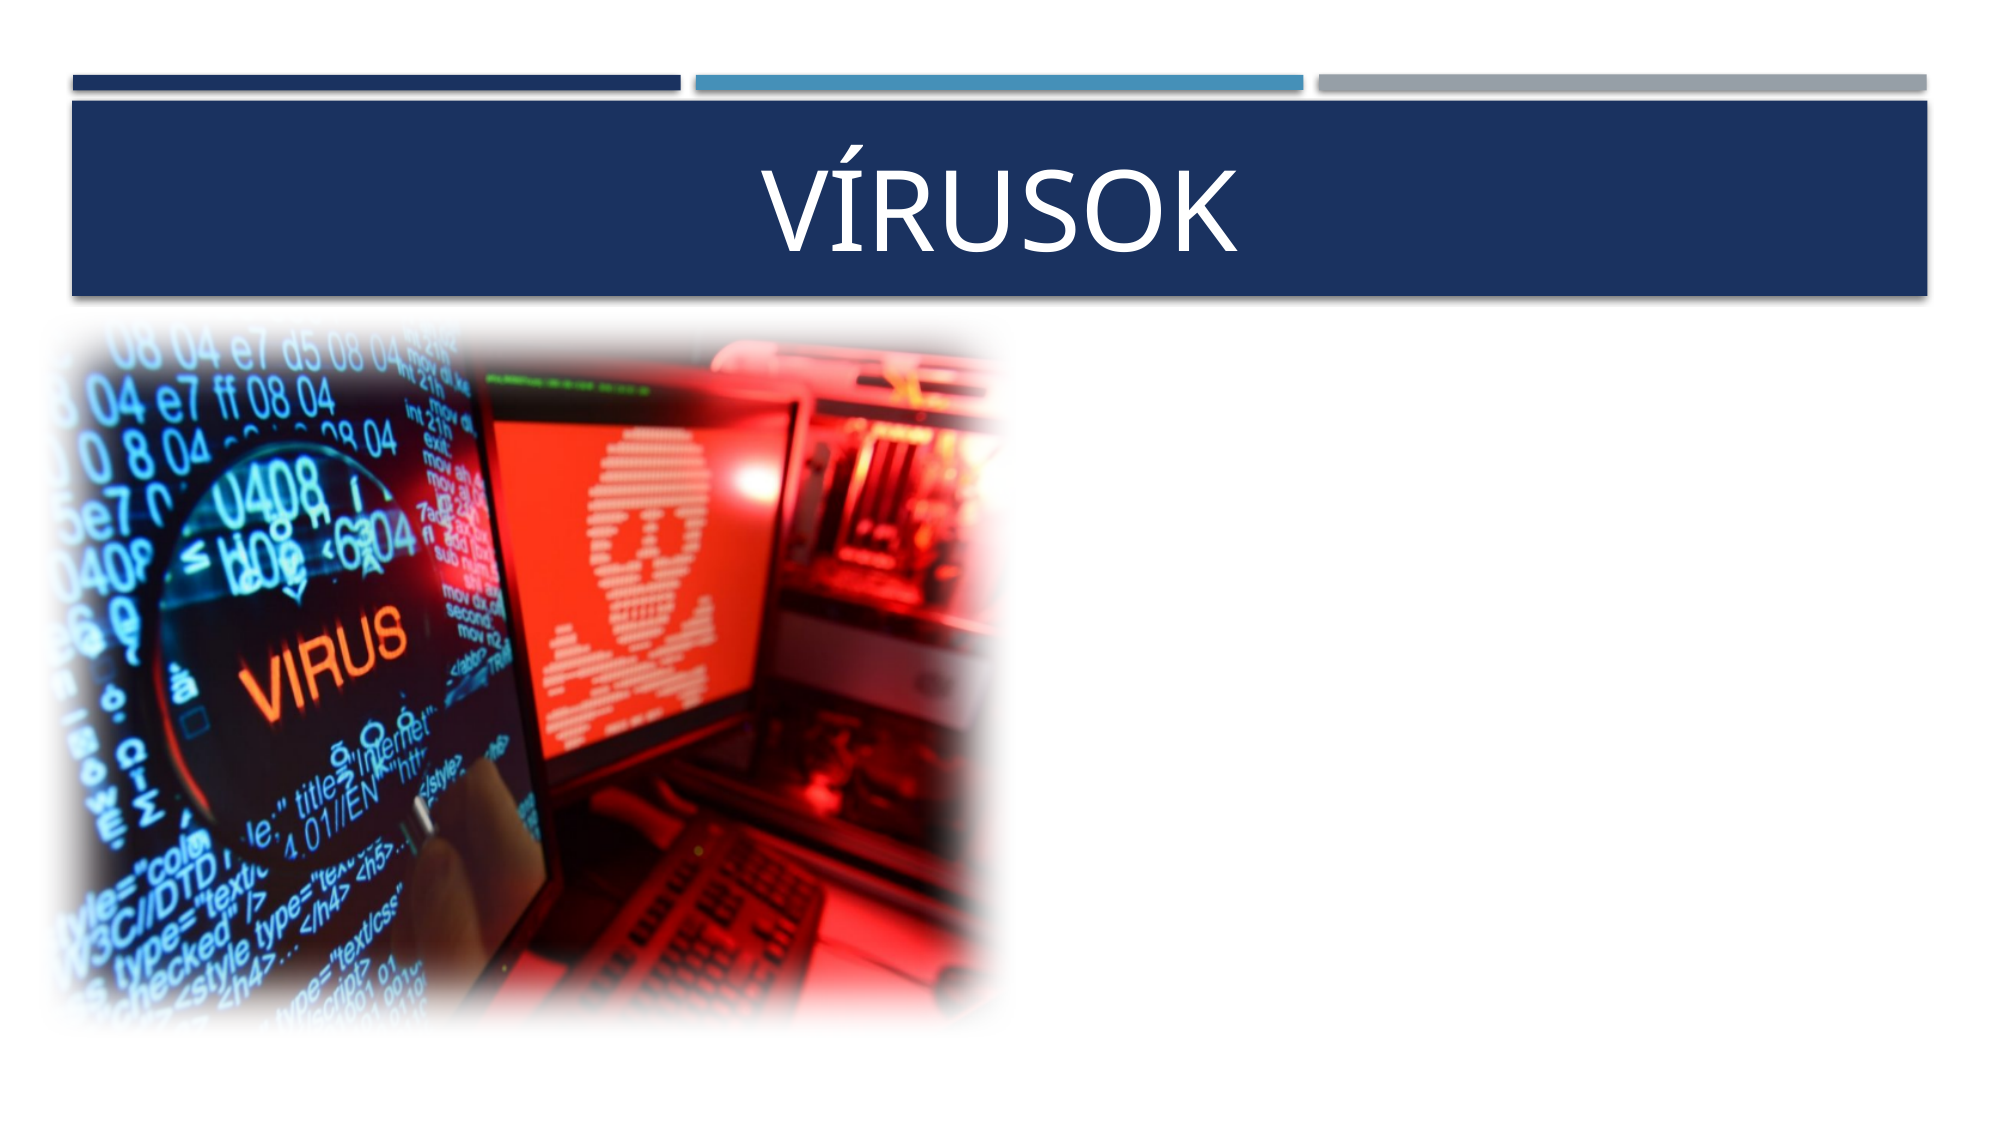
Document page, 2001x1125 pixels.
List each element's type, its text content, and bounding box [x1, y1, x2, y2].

picture [36, 310, 1019, 1040]
title vírusok [95, 115, 1905, 282]
